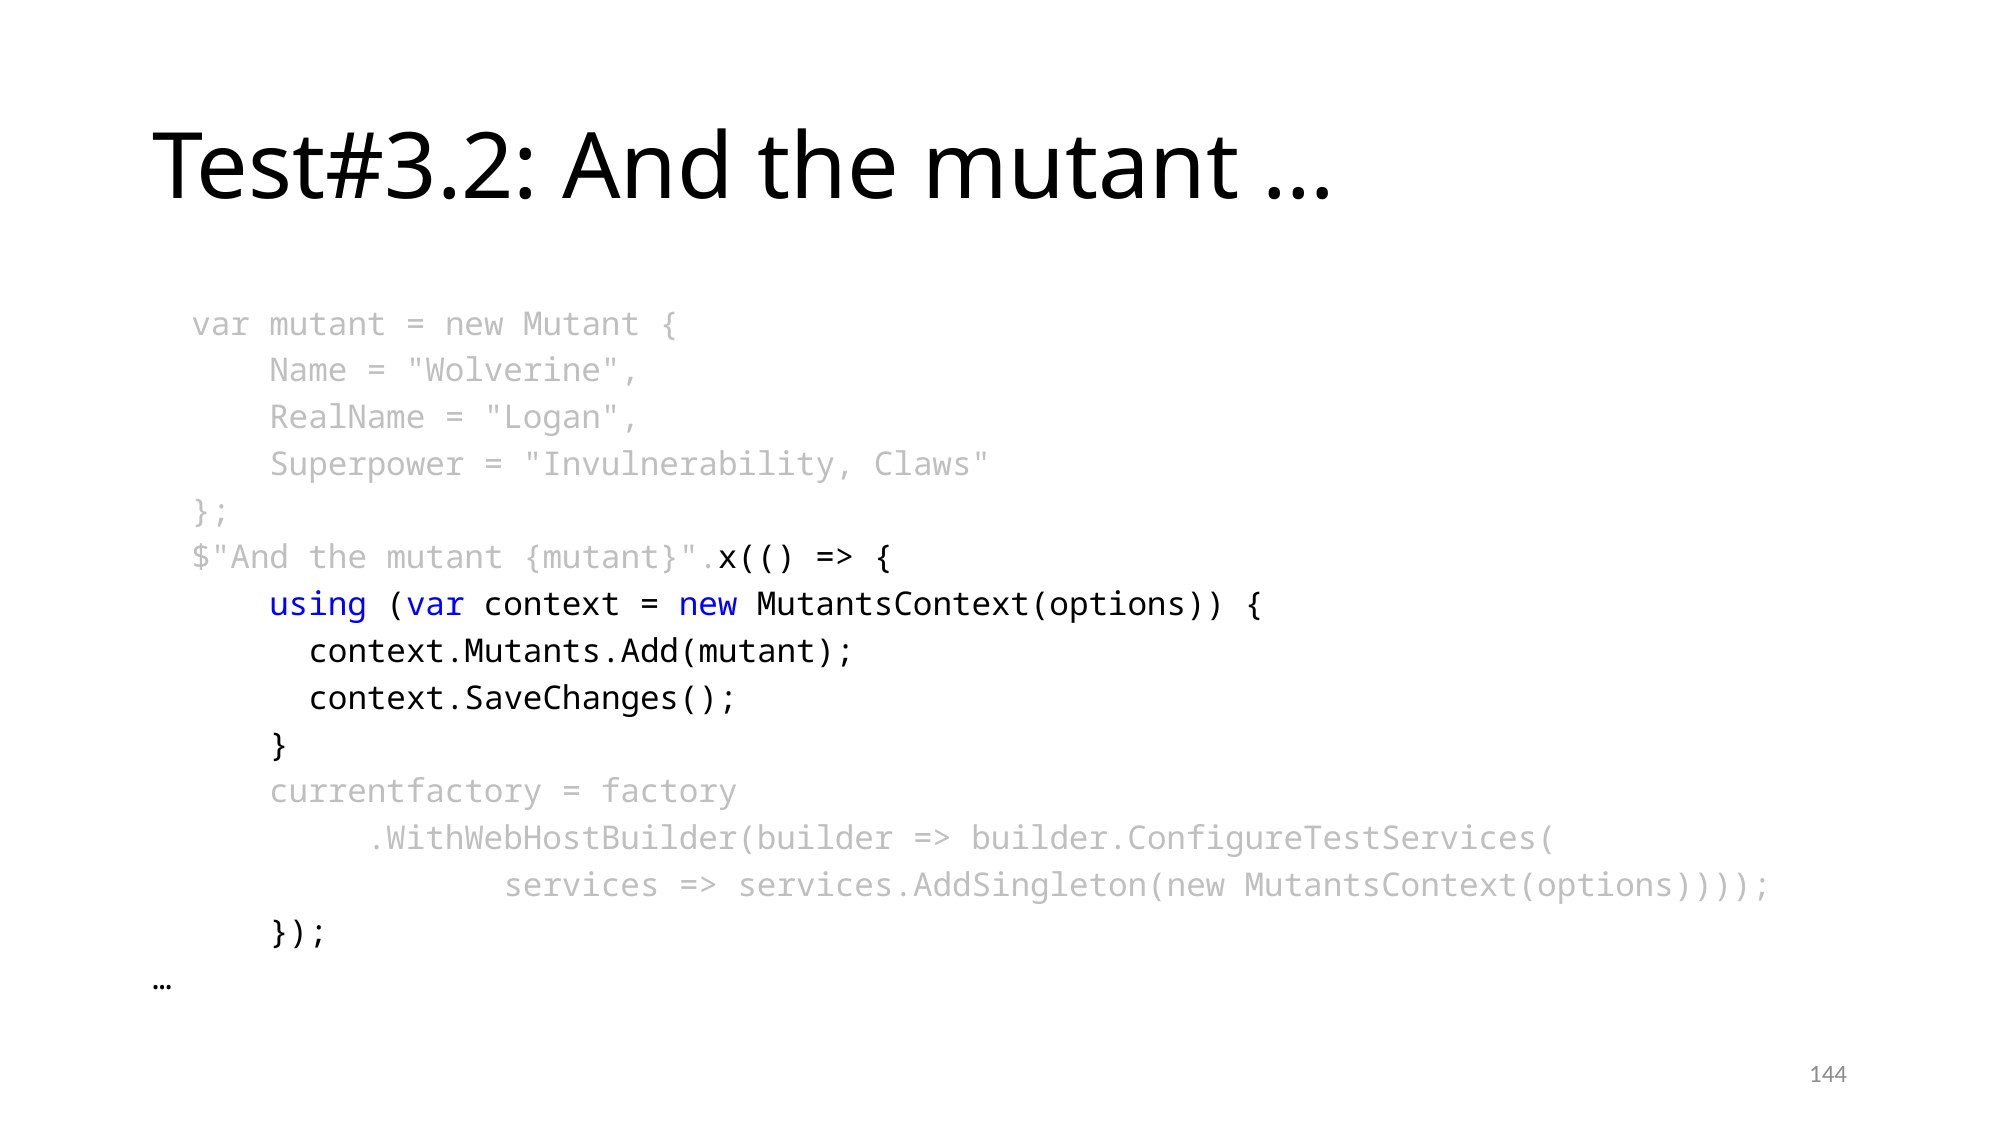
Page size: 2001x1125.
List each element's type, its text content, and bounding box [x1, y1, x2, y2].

slide_number 144 [1412, 1042, 1863, 1103]
title Test#3.2: And the mutant … [137, 59, 1863, 278]
list var mutant = new Mutant { Name = "Wolverine", RealName = "Logan", Superpower = "Invulnerability, Claws" }; $"And the mutant {mutant}".x(() => { using (var context = new MutantsContext(options)) { context.Mutants.Add(mutant); context.SaveChanges(); } currentfactory = factory .WithWebHostBuilder(builder => builder.ConfigureTestServices( services => services.AddSingleton(new MutantsContext(options)))); }); … [137, 299, 1863, 1014]
